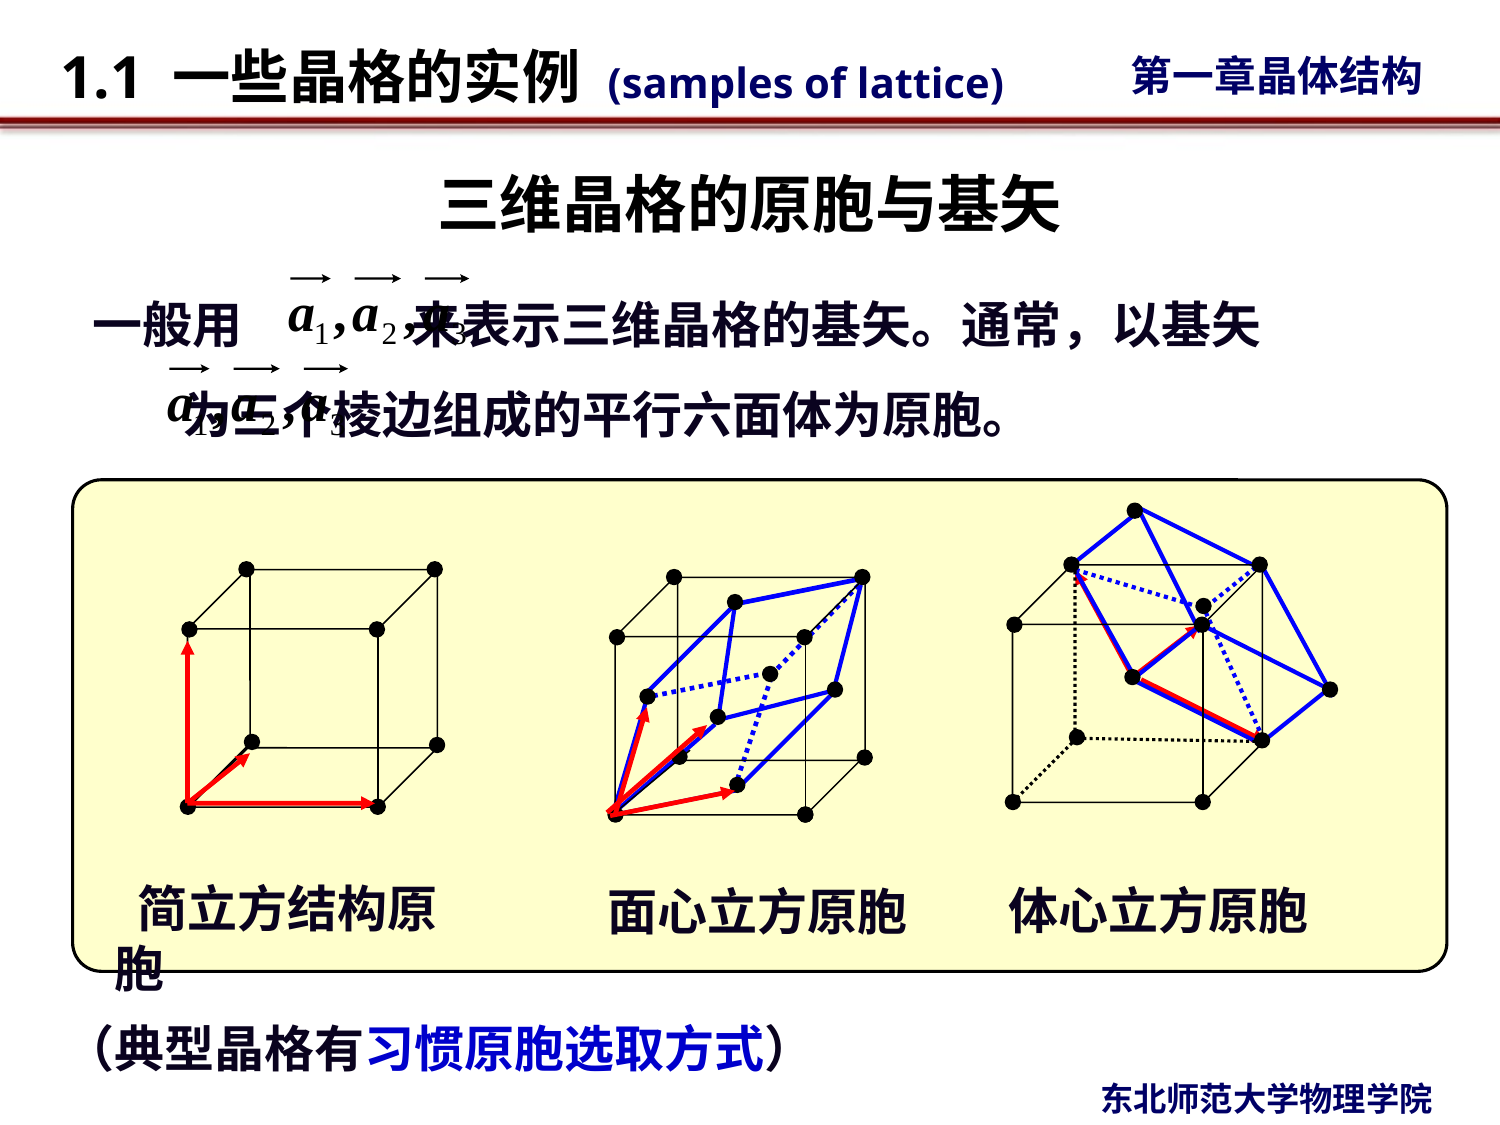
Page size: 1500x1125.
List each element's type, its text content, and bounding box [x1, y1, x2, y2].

text_box 简立方结构原胞 [99, 869, 500, 979]
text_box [607, 569, 873, 838]
text_box （典型晶格有习惯原胞选取方式） [49, 979, 971, 1085]
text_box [280, 263, 480, 359]
title 三维晶格的原胞与基矢 [75, 136, 1425, 249]
text_box [72, 479, 1447, 972]
text_box 一般用 来表示三维晶格的基矢。通常，以基矢 为三个棱边组成的平行六面体为原胞。 [77, 255, 1338, 451]
picture [0, 0, 1500, 1125]
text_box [187, 640, 376, 804]
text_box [159, 353, 359, 449]
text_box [606, 707, 736, 816]
text_box 面心立方原胞 [568, 872, 969, 948]
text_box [1005, 502, 1338, 810]
text_box 体心立方原胞 [970, 871, 1371, 947]
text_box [180, 561, 445, 815]
